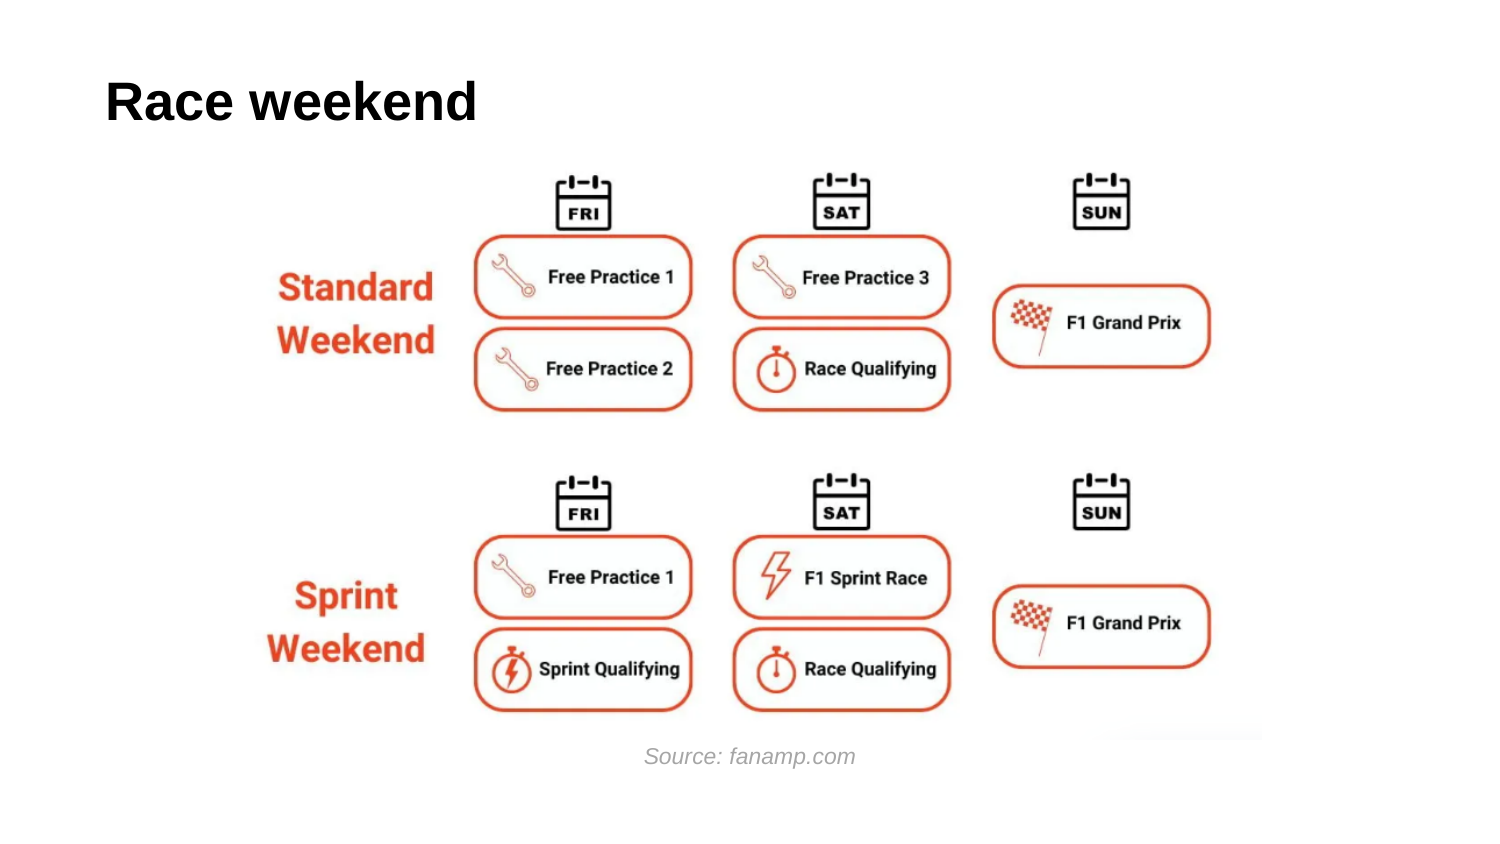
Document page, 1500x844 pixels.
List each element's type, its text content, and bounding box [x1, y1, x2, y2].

title Race weekend [105, 66, 1395, 207]
text_box Source: fanamp.com [238, 748, 1262, 777]
picture [237, 131, 1262, 740]
